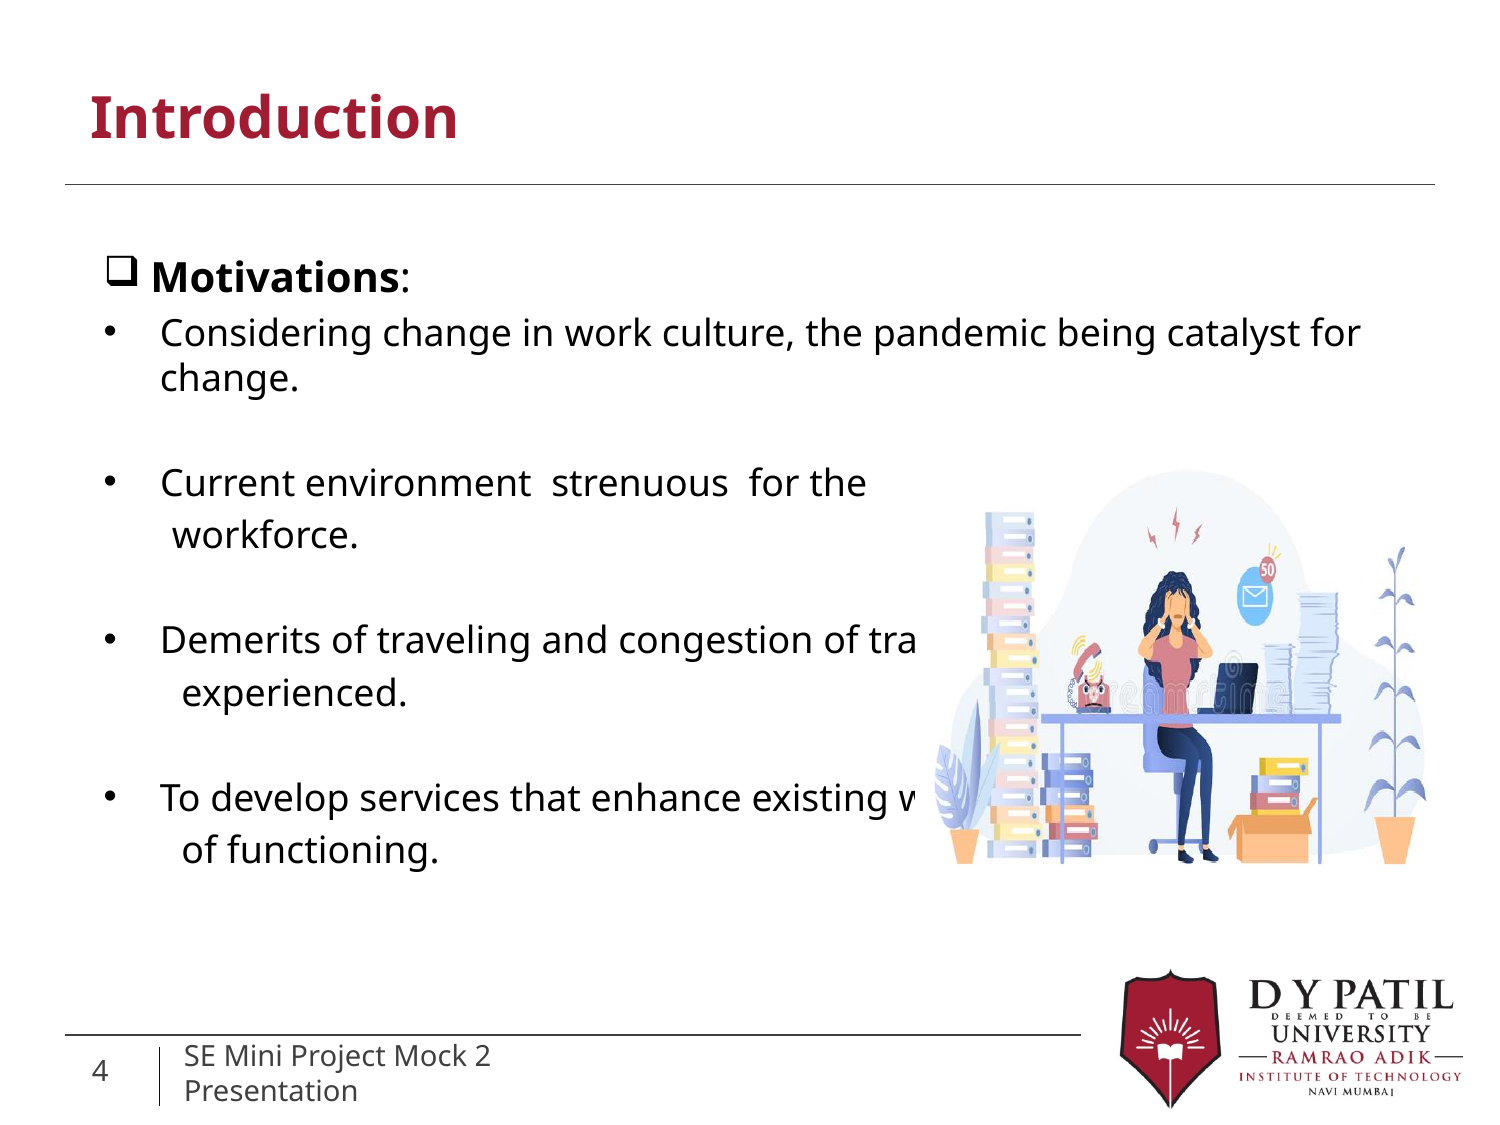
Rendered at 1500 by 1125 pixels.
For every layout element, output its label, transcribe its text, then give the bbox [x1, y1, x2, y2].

list Motivations: Considering change in work culture, the pandemic being catalyst for change. Current environment strenuous for the workforce. Demerits of traveling and congestion of traffic experienced. To develop services that enhance existing ways of functioning. [88, 243, 1412, 1012]
footer SE Mini Project Mock 2 Presentation [168, 1042, 644, 1103]
picture [915, 420, 1500, 1125]
slide_number 4 [76, 1042, 155, 1103]
title Introduction [75, 45, 1425, 185]
